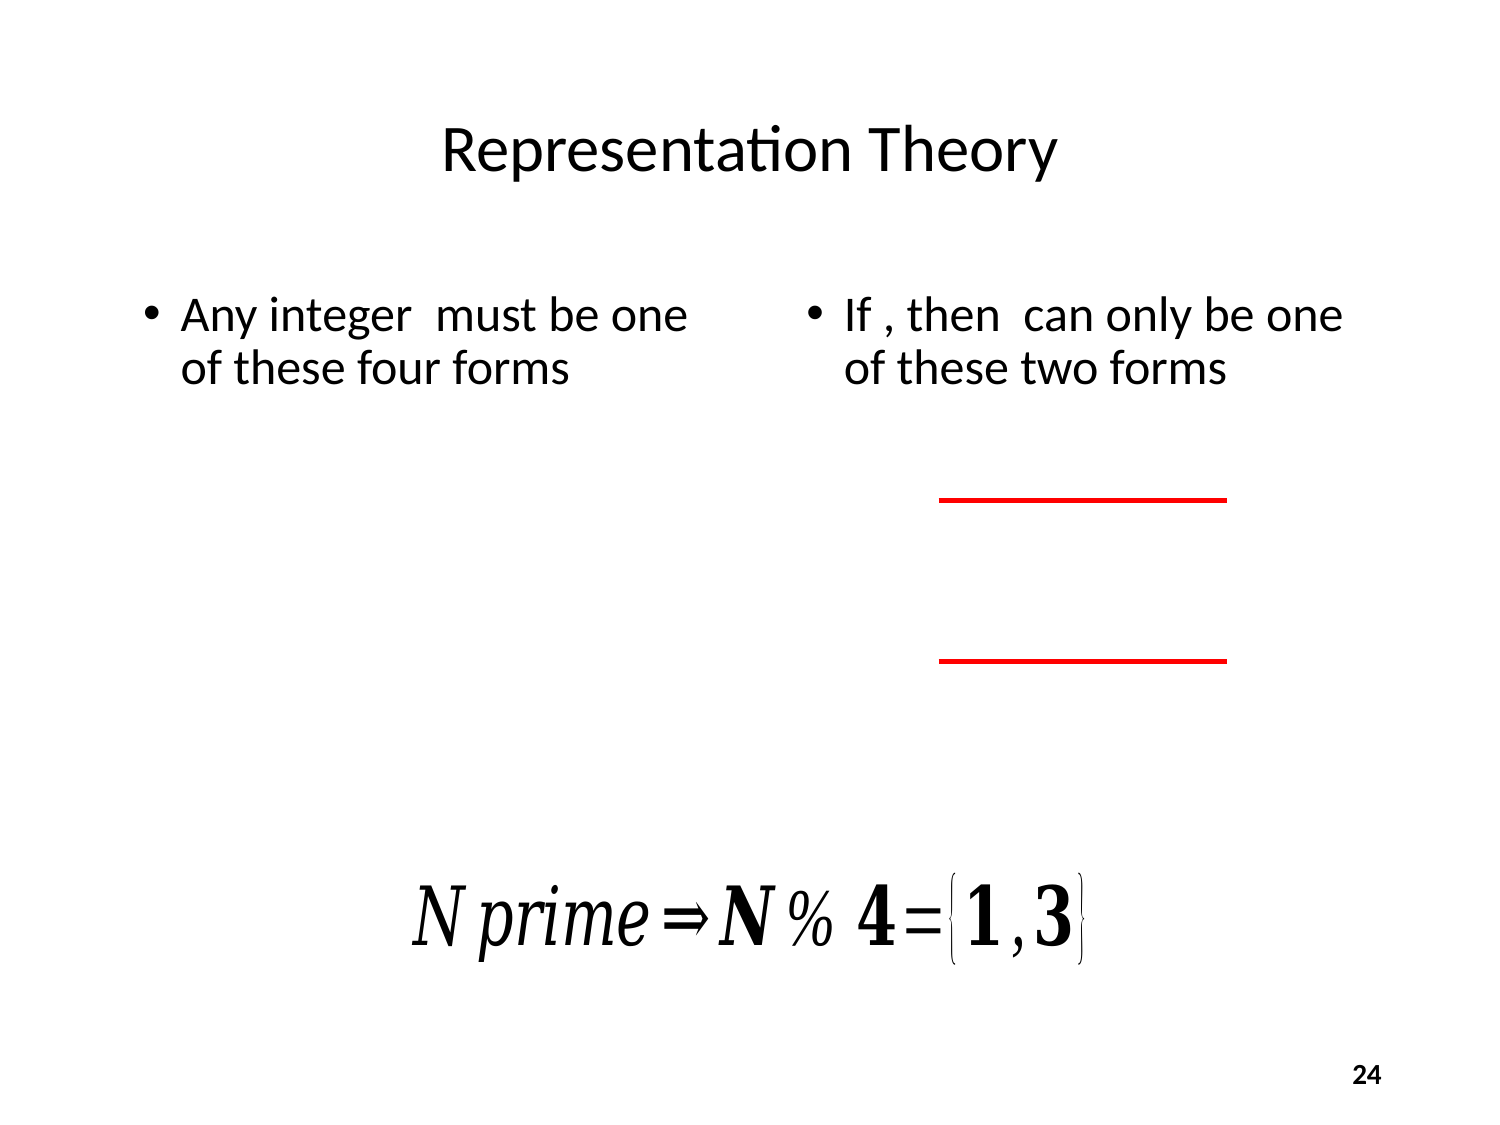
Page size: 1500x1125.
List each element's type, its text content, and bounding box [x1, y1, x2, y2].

slide_number 24 [1059, 1042, 1397, 1103]
title Representation Theory [103, 59, 1397, 241]
